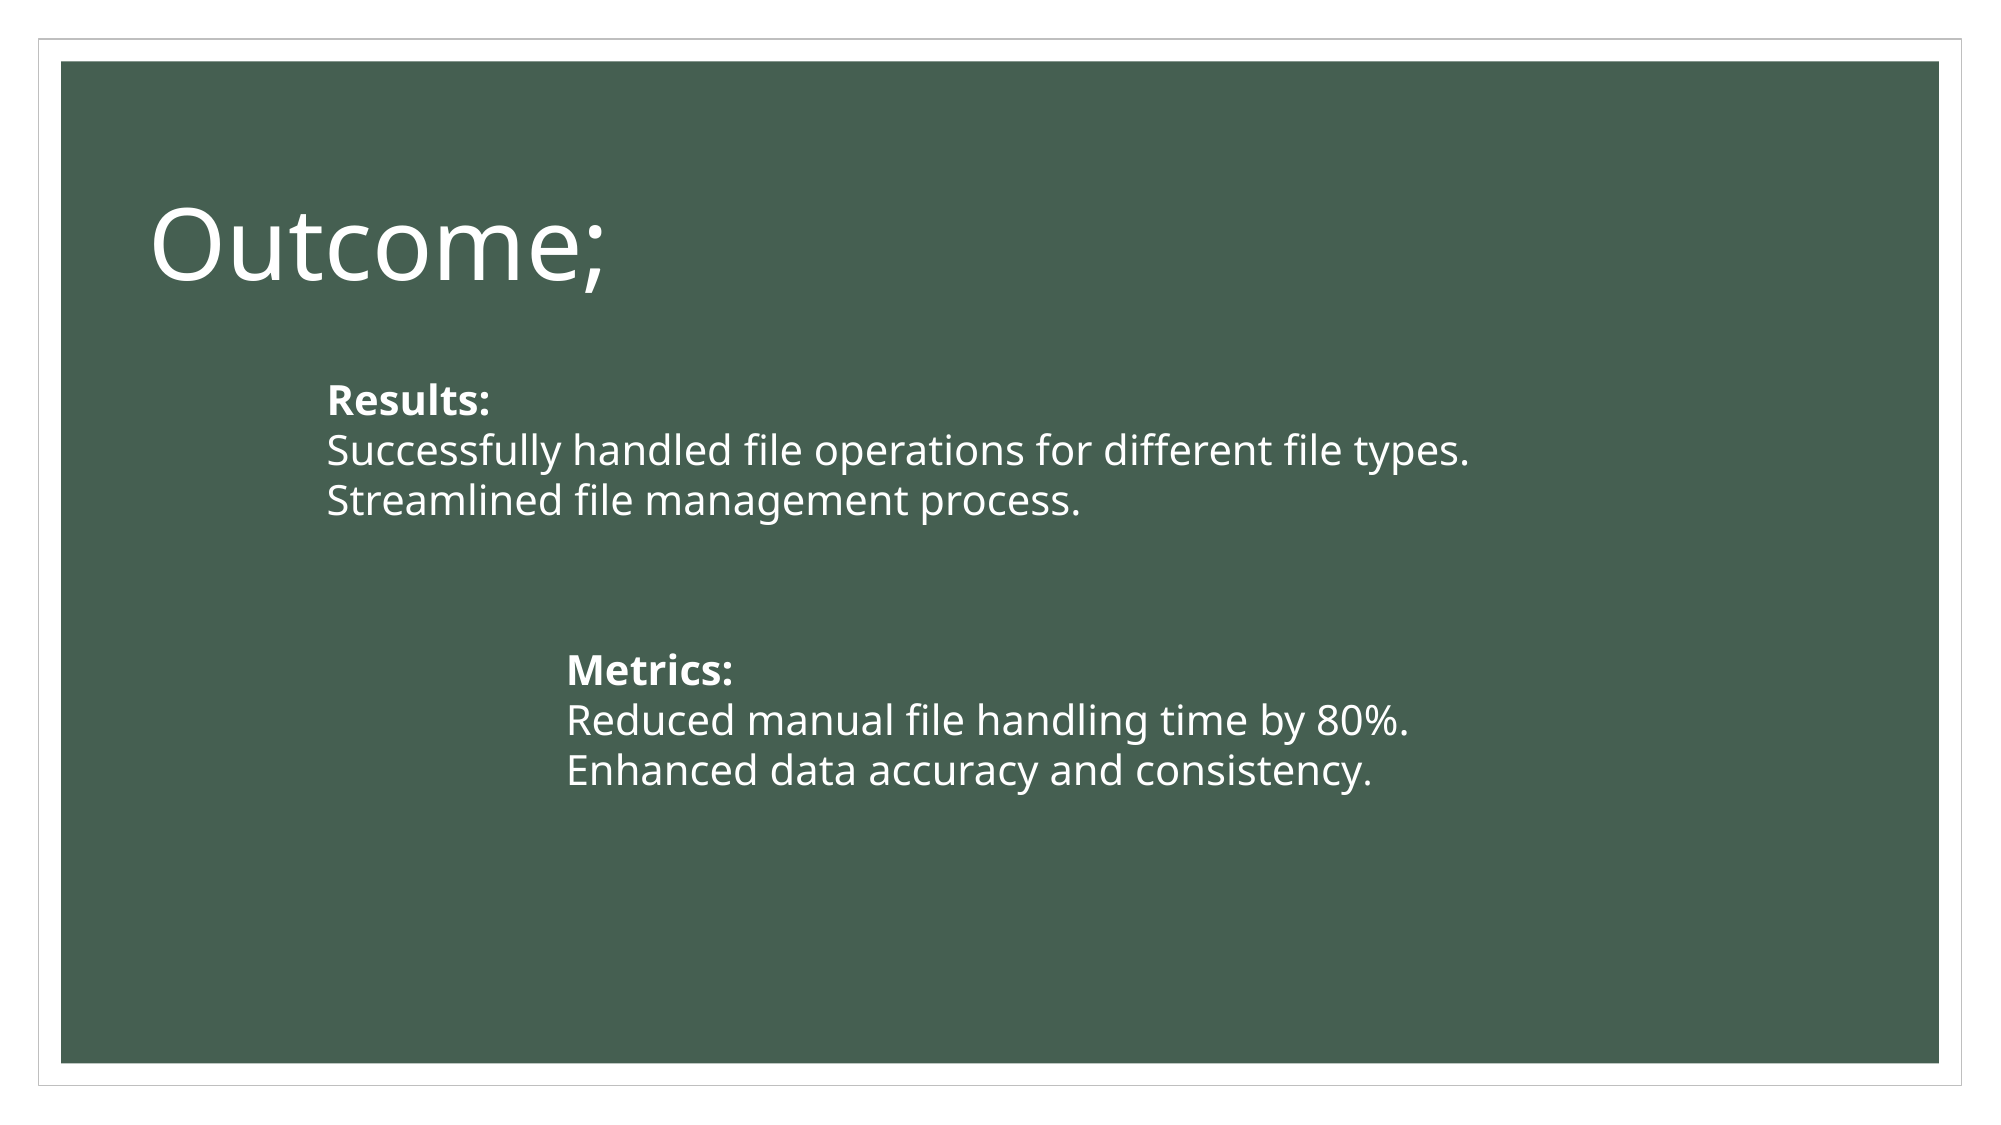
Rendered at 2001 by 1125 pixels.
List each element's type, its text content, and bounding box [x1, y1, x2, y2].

title Outcome; [133, 159, 740, 337]
text_box Results: Successfully handled file operations for different file types. Streamlined file management process. [311, 366, 1516, 577]
text_box Metrics: Reduced manual file handling time by 80%. Enhanced data accuracy and consistency. [551, 636, 1516, 802]
